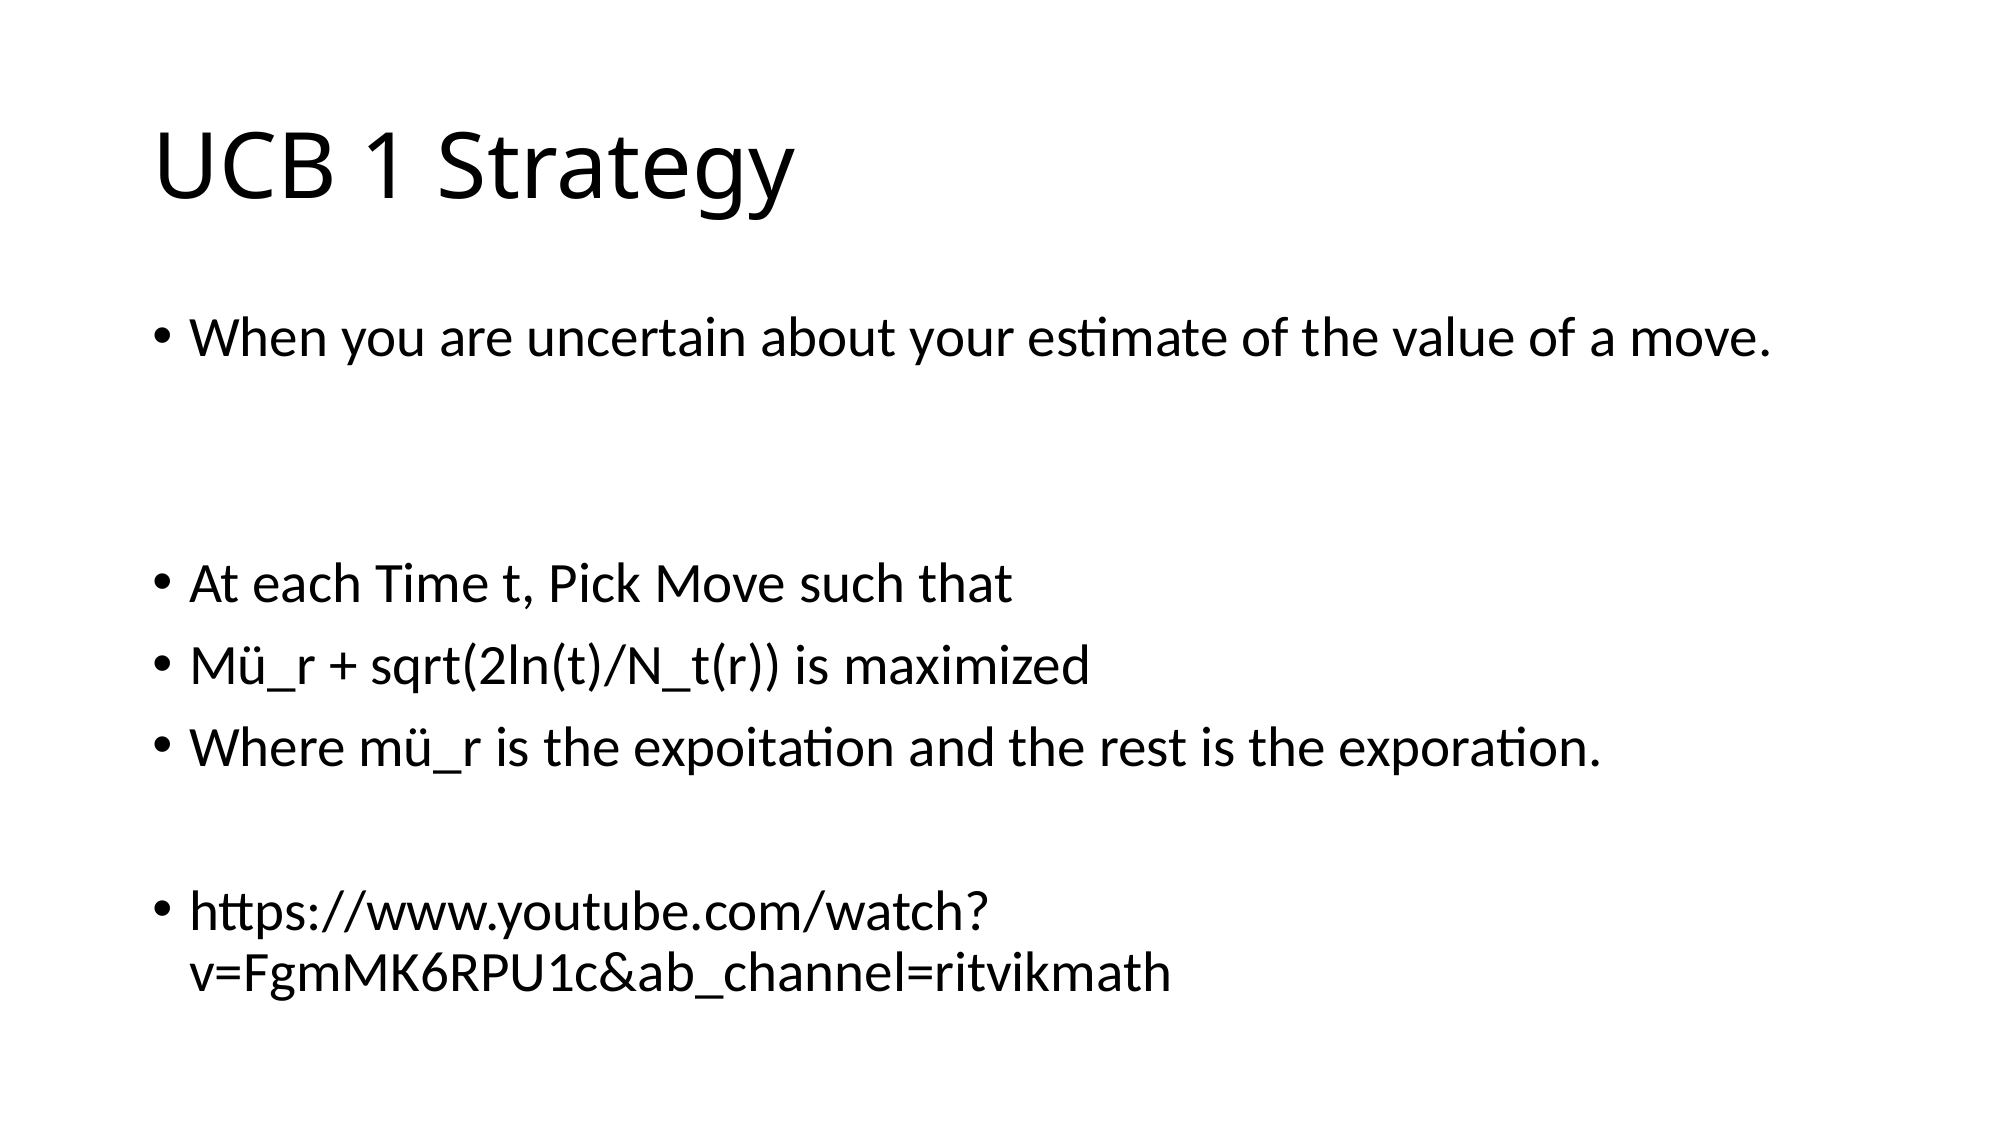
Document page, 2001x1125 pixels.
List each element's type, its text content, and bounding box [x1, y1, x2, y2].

title UCB 1 Strategy [137, 59, 1863, 278]
list When you are uncertain about your estimate of the value of a move. At each Time t, Pick Move such that Mü_r + sqrt(2ln(t)/N_t(r)) is maximized Where mü_r is the expoitation and the rest is the exporation. https://www.youtube.com/watch?v=FgmMK6RPU1c&ab_channel=ritvikmath [137, 299, 1863, 1014]
